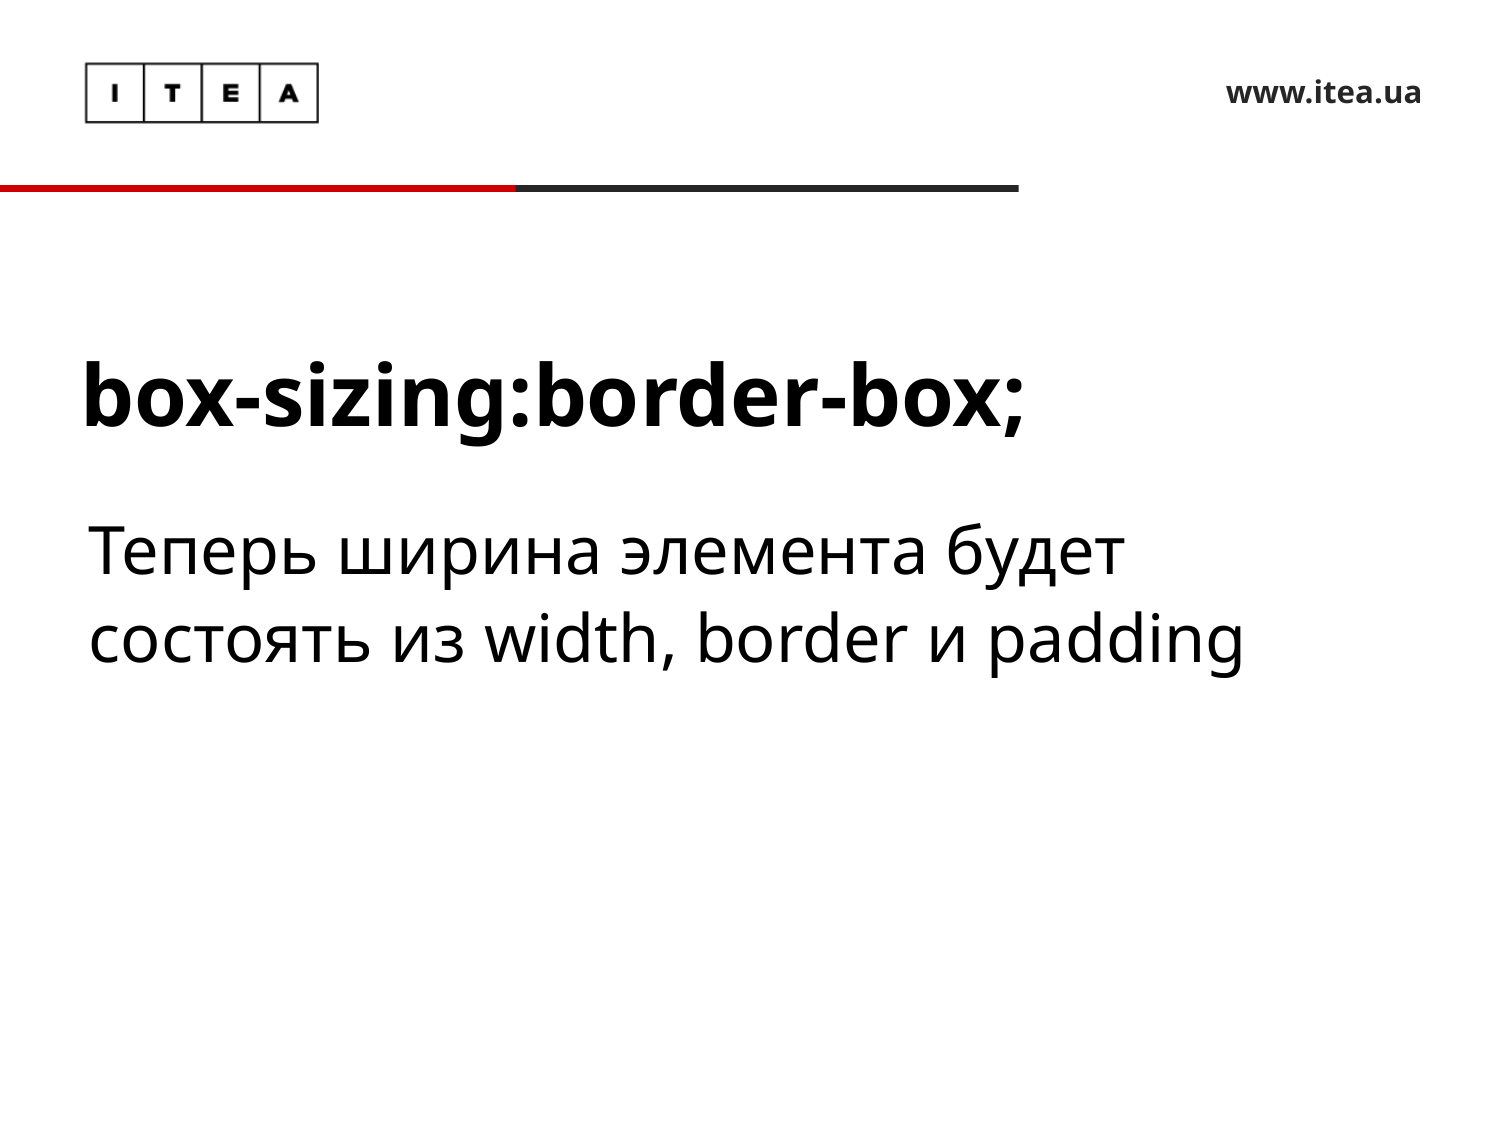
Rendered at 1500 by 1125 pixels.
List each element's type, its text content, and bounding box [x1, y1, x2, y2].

text_box [516, 185, 1019, 192]
list Теперь ширина элемента будет состоять из width, border и padding [74, 492, 1416, 1036]
picture [57, 49, 344, 133]
title box-sizing:border-box; [65, 323, 1425, 421]
text_box [0, 185, 516, 192]
text_box www.itea.ua [1172, 66, 1477, 115]
